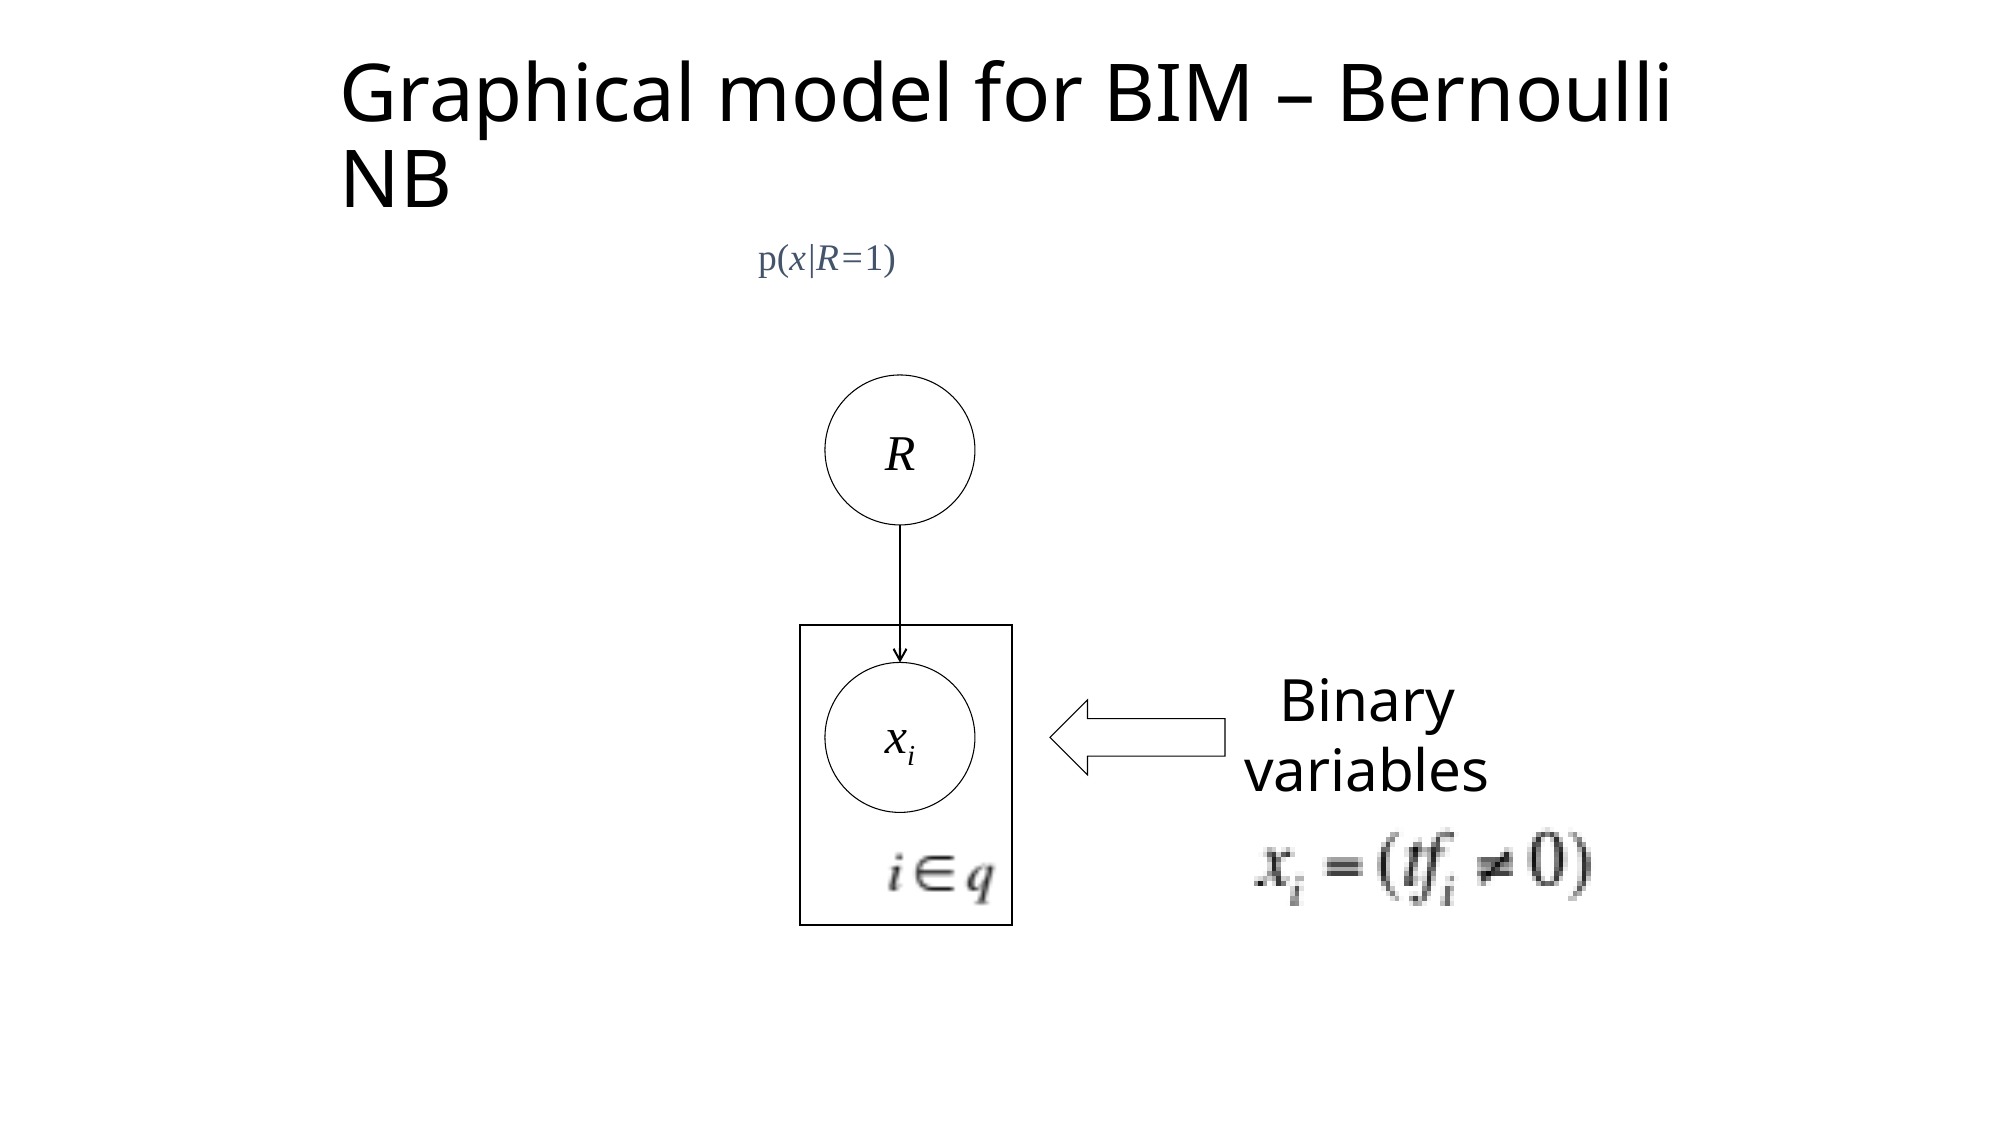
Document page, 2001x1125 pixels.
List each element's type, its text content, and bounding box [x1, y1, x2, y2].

text_box [799, 624, 1013, 926]
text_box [1245, 813, 1600, 916]
text_box p(x|R=1) [743, 225, 1064, 286]
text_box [1049, 655, 1493, 813]
title Graphical model for BIM – Bernoulli NB [324, 45, 1758, 233]
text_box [883, 847, 1000, 913]
text_box R [824, 374, 976, 526]
